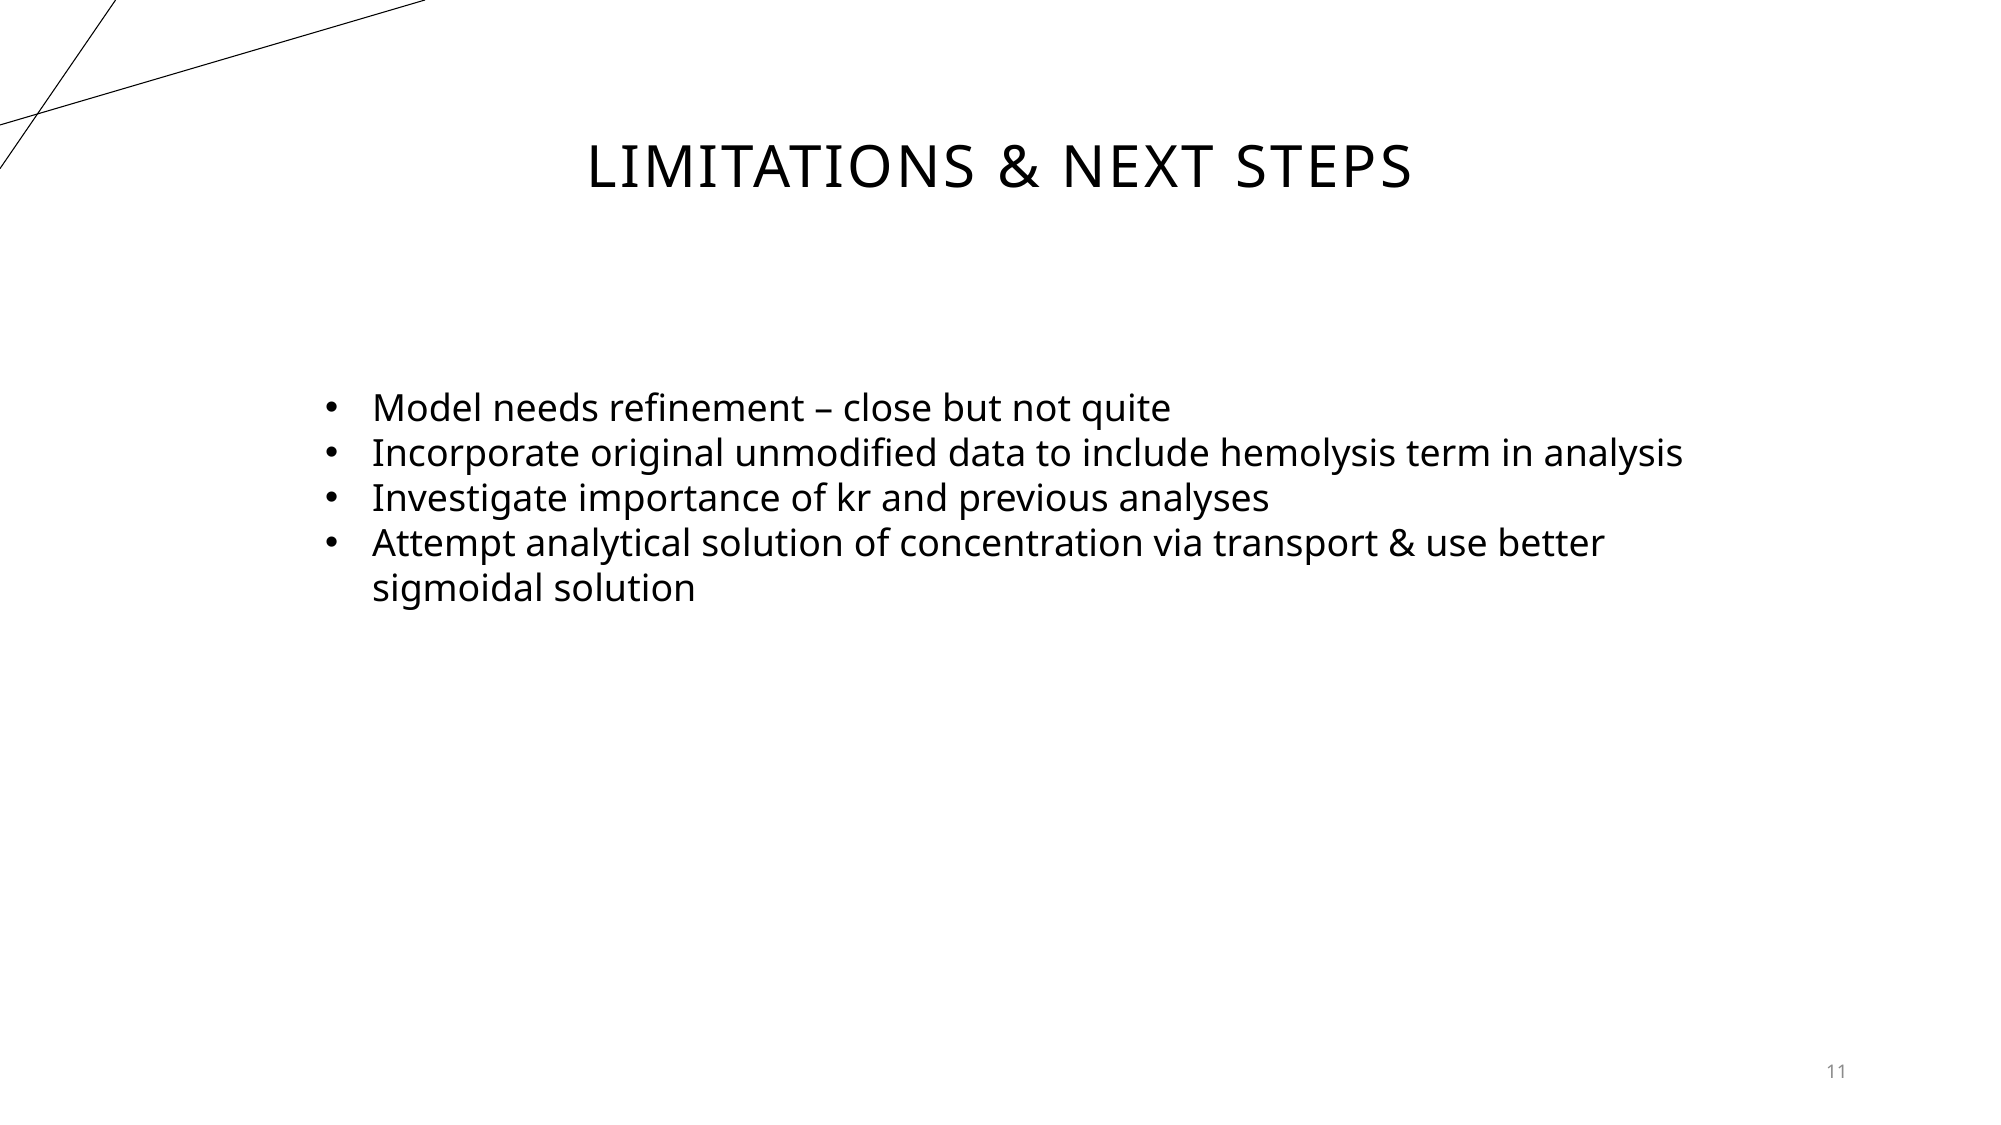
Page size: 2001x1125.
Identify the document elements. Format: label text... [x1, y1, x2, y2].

slide_number 11 [1412, 1042, 1863, 1103]
text_box Model needs refinement – close but not quite Incorporate original unmodified data to include hemolysis term in analysis Investigate importance of kr and previous analyses Attempt analytical solution of concentration via transport & use better sigmoidal solution [310, 377, 1739, 617]
title Limitations & next steps [137, 59, 1863, 278]
